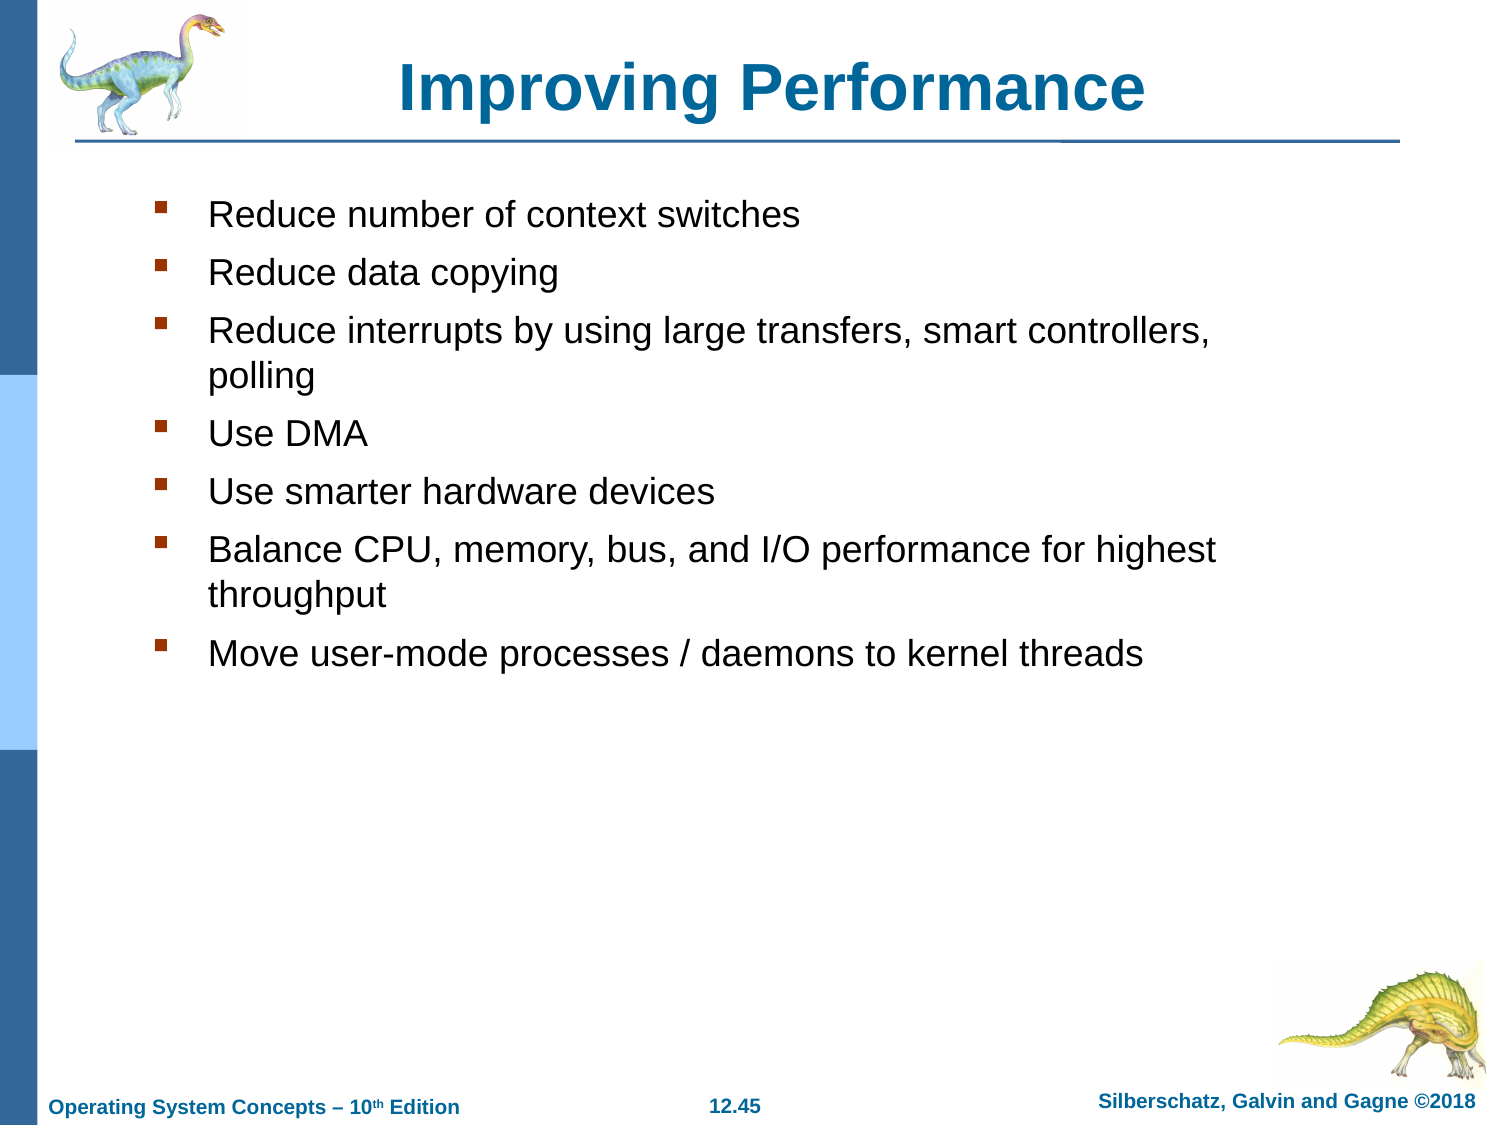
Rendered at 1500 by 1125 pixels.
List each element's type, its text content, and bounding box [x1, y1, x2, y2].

list Reduce number of context switches Reduce data copying Reduce interrupts by using large transfers, smart controllers, polling Use DMA Use smarter hardware devices Balance CPU, memory, bus, and I/O performance for highest throughput Move user-mode processes / daemons to kernel threads [136, 182, 1297, 926]
picture [46, 0, 243, 149]
title Improving Performance [138, 36, 1409, 132]
picture [1275, 959, 1486, 1090]
